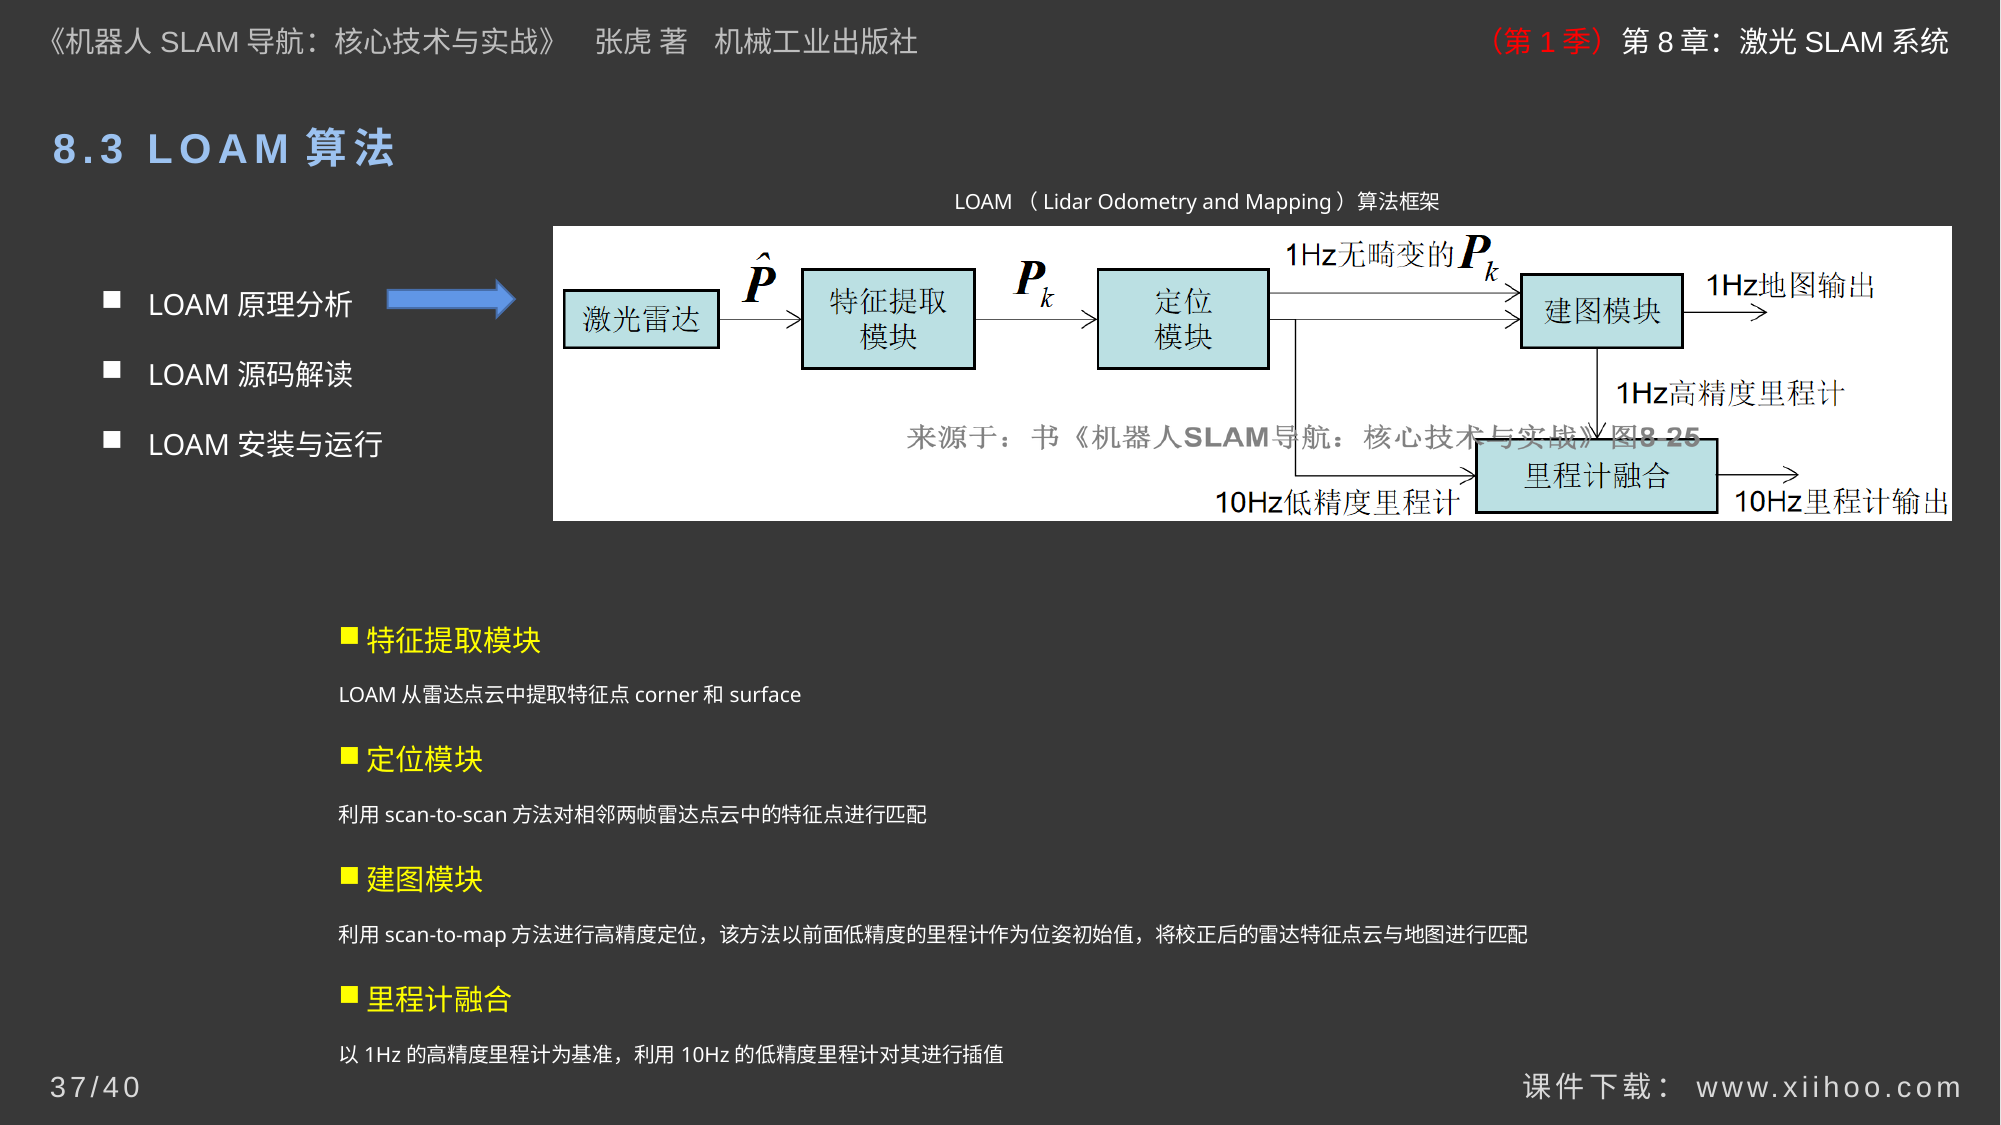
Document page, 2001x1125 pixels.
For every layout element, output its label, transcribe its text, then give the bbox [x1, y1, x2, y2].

text_box 《机器人SLAM导航：核心技术与实战》 张虎 著 机械工业出版社 [16, 16, 940, 66]
text_box （第1季）第8章：激光SLAM系统 [1075, 16, 1965, 66]
text_box LOAM（Lidar Odometry and Mapping）算法框架 [939, 156, 1610, 222]
text_box 37/40 [34, 1060, 187, 1111]
text_box LOAM原理分析 LOAM源码解读 LOAM安装与运行 [86, 243, 501, 469]
text_box [386, 278, 517, 320]
picture [0, 0, 2001, 1125]
text_box 特征提取模块 LOAM从雷达点云中提取特征点corner和surface 定位模块 利用scan-to-scan方法对相邻两帧雷达点云中的特征点进行匹配 建图模块 利用scan-to-map方法进行高精度定位，该方法以前面低精度的里程计作为位姿初始值，将校正后的雷达特征点云与地图进行匹配 里程计融合 以1Hz的高精度里程计为基准，利用10Hz的低精度里程计对其进行插值 [323, 579, 1761, 1074]
title 8.3 LOAM算法 [38, 98, 620, 180]
text_box 课件下载：www.xiihoo.com [1493, 1057, 1991, 1114]
